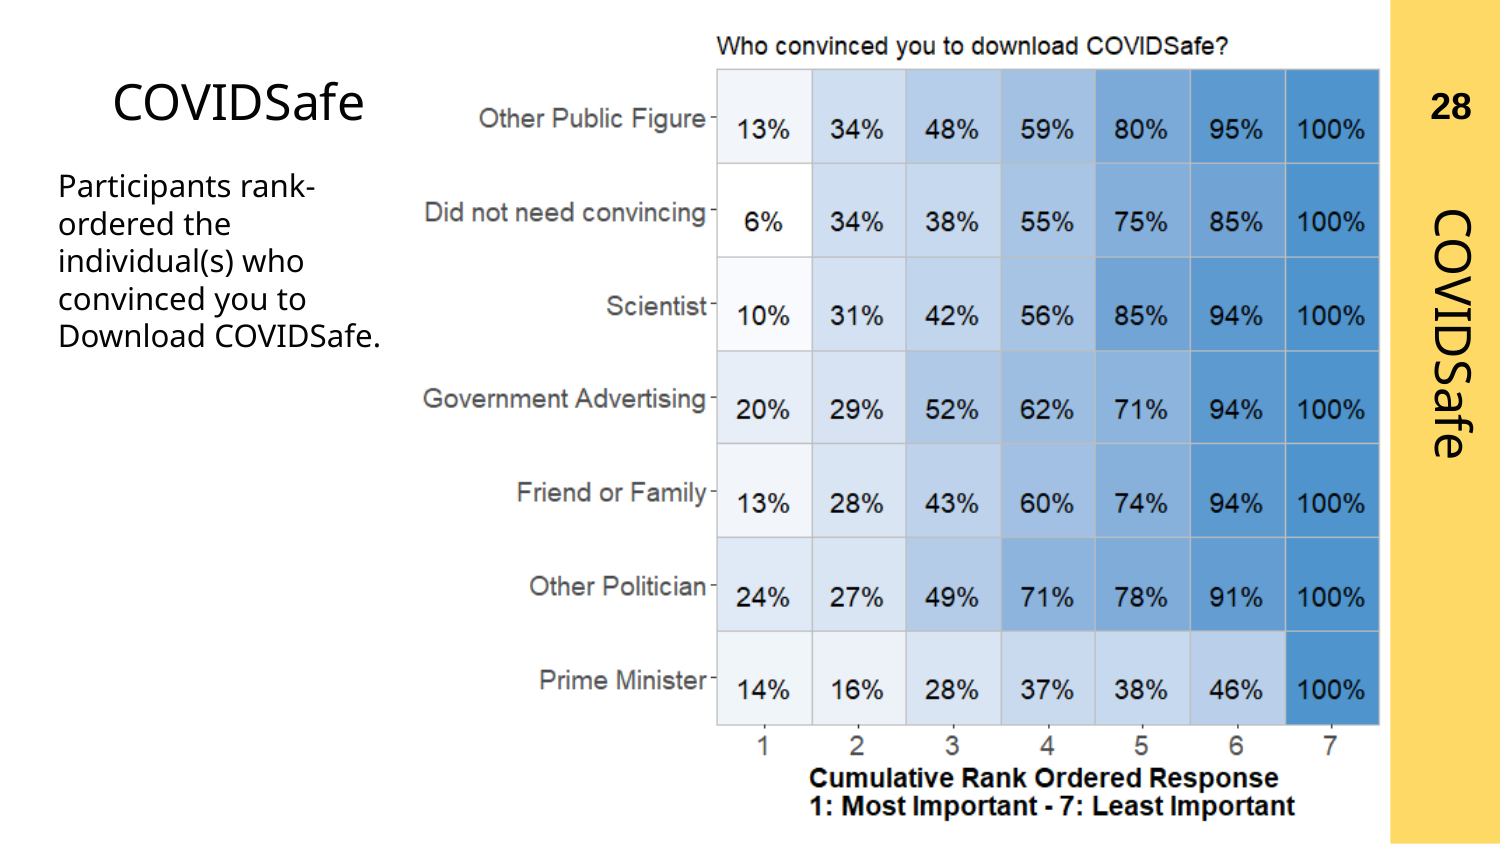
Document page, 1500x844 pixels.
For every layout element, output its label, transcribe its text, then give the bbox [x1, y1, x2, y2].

picture [381, 24, 1391, 832]
title COVIDSafe [1389, 192, 1500, 844]
slide_number ‹#› [1415, 72, 1500, 137]
title COVIDSafe [97, 55, 376, 151]
text_box Participants rank-ordered the individual(s) who convinced you to Download COVIDSafe. [42, 151, 376, 644]
